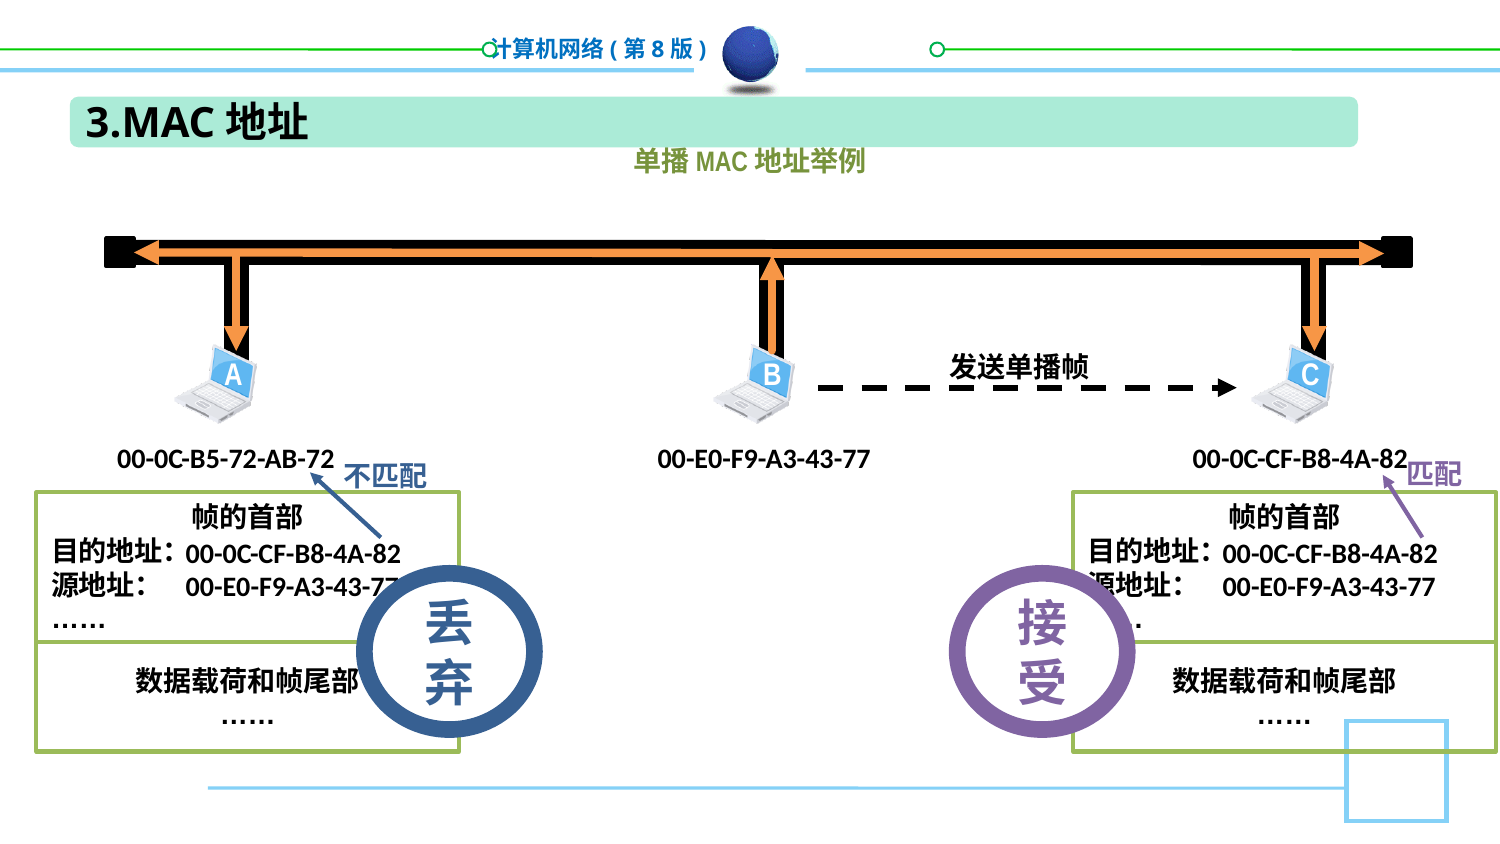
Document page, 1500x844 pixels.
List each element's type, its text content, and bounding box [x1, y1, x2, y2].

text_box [106, 238, 1411, 424]
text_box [35, 492, 460, 752]
text_box [325, 96, 1359, 148]
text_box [309, 458, 455, 538]
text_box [817, 349, 1237, 388]
text_box 单播MAC地址举例 [516, 148, 984, 185]
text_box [1072, 492, 1497, 752]
text_box 00-0C-B5-72-AB-72 [98, 433, 354, 482]
text_box 丢 弃 [464, 572, 537, 731]
text_box 00-E0-F9-A3-43-77 [637, 433, 892, 482]
text_box 接 受 [955, 571, 1067, 732]
text_box 3.MAC地址 [70, 88, 325, 154]
text_box 00-0C-CF-B8-4A-82 [1172, 433, 1428, 482]
picture [720, 24, 780, 96]
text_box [1382, 456, 1483, 538]
